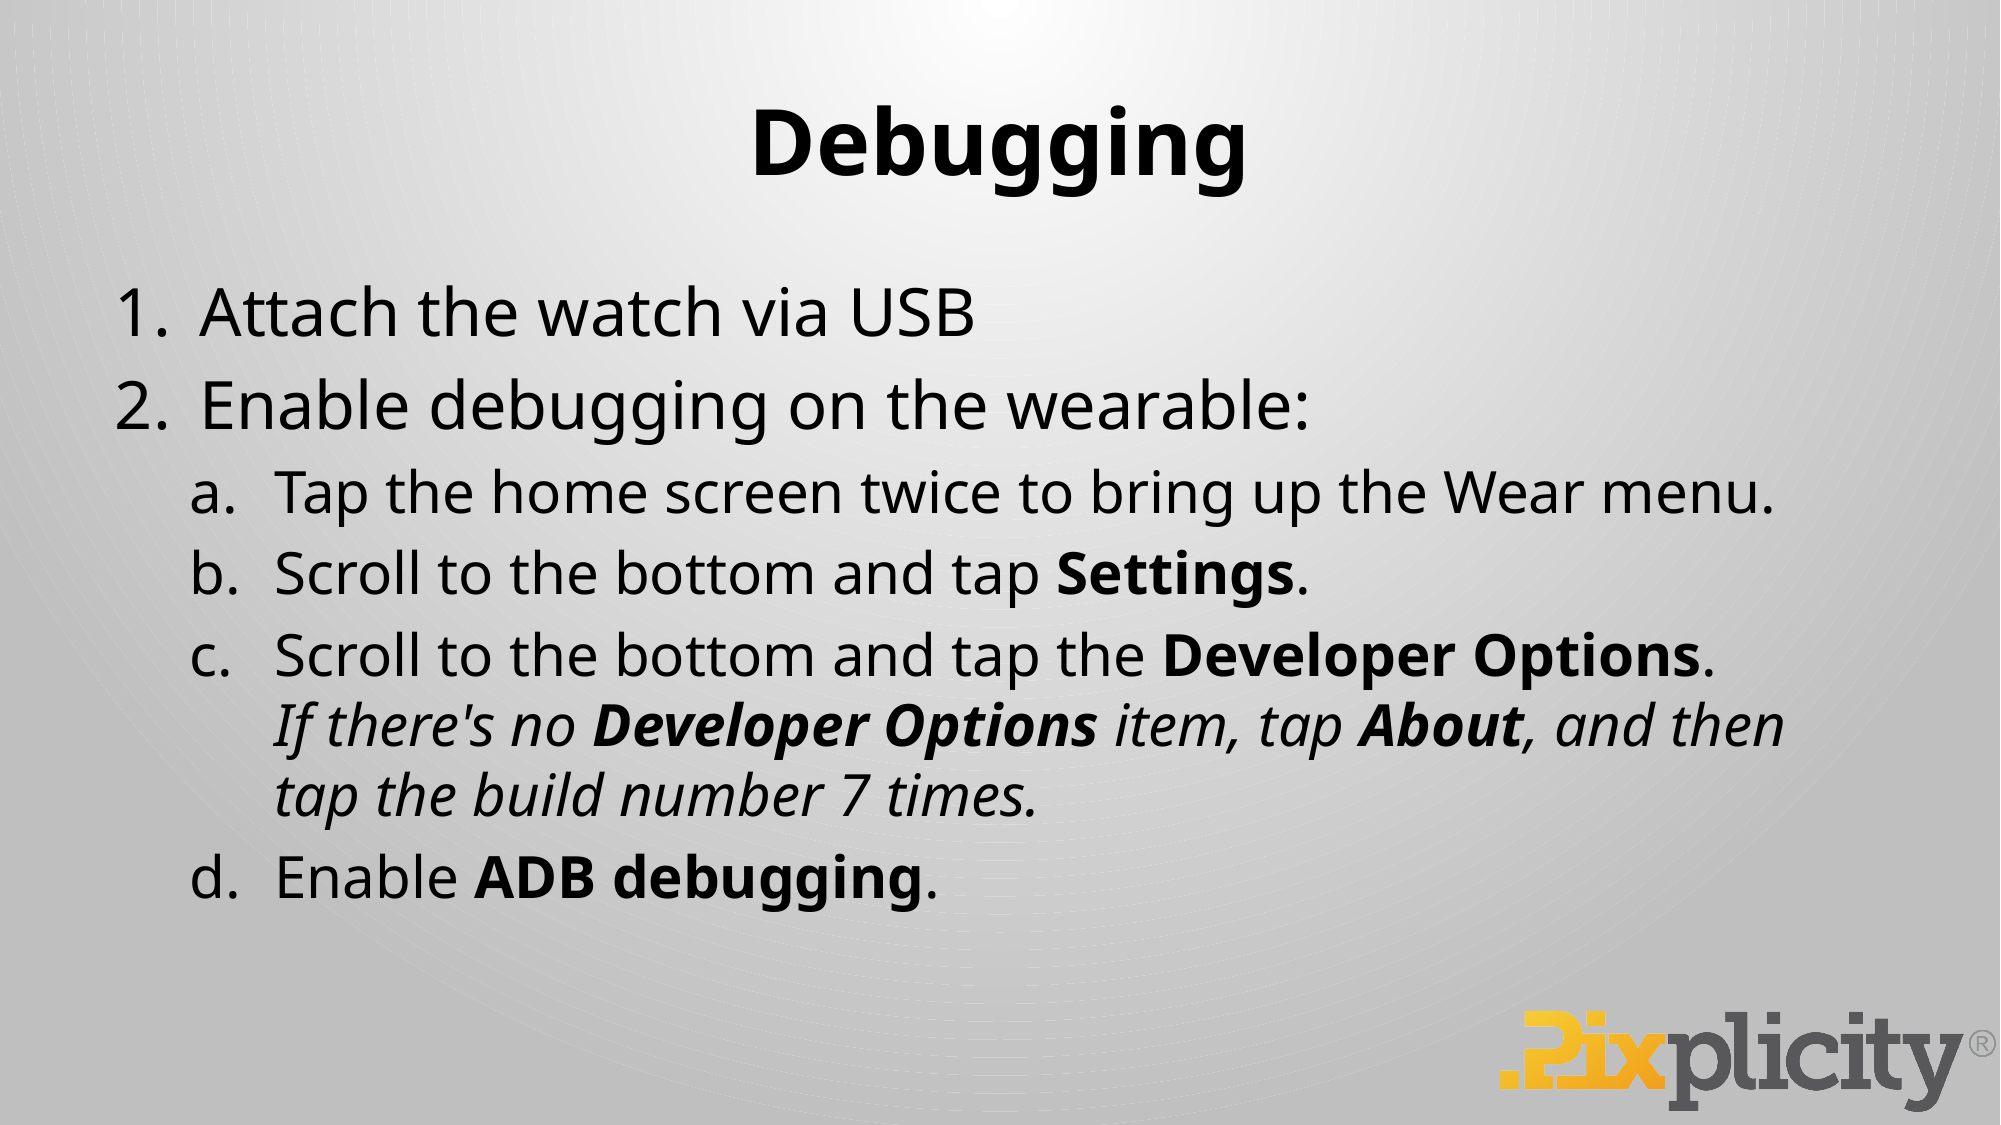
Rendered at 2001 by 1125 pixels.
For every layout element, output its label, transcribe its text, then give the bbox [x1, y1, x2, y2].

title Debugging [99, 45, 1900, 233]
list Attach the watch via USB Enable debugging on the wearable: Tap the home screen twice to bring up the Wear menu. Scroll to the bottom and tap Settings. Scroll to the bottom and tap the Developer Options. If there's no Developer Options item, tap About, and then tap the build number 7 times. Enable ADB debugging. [99, 262, 1900, 1005]
picture [1500, 1011, 1996, 1112]
